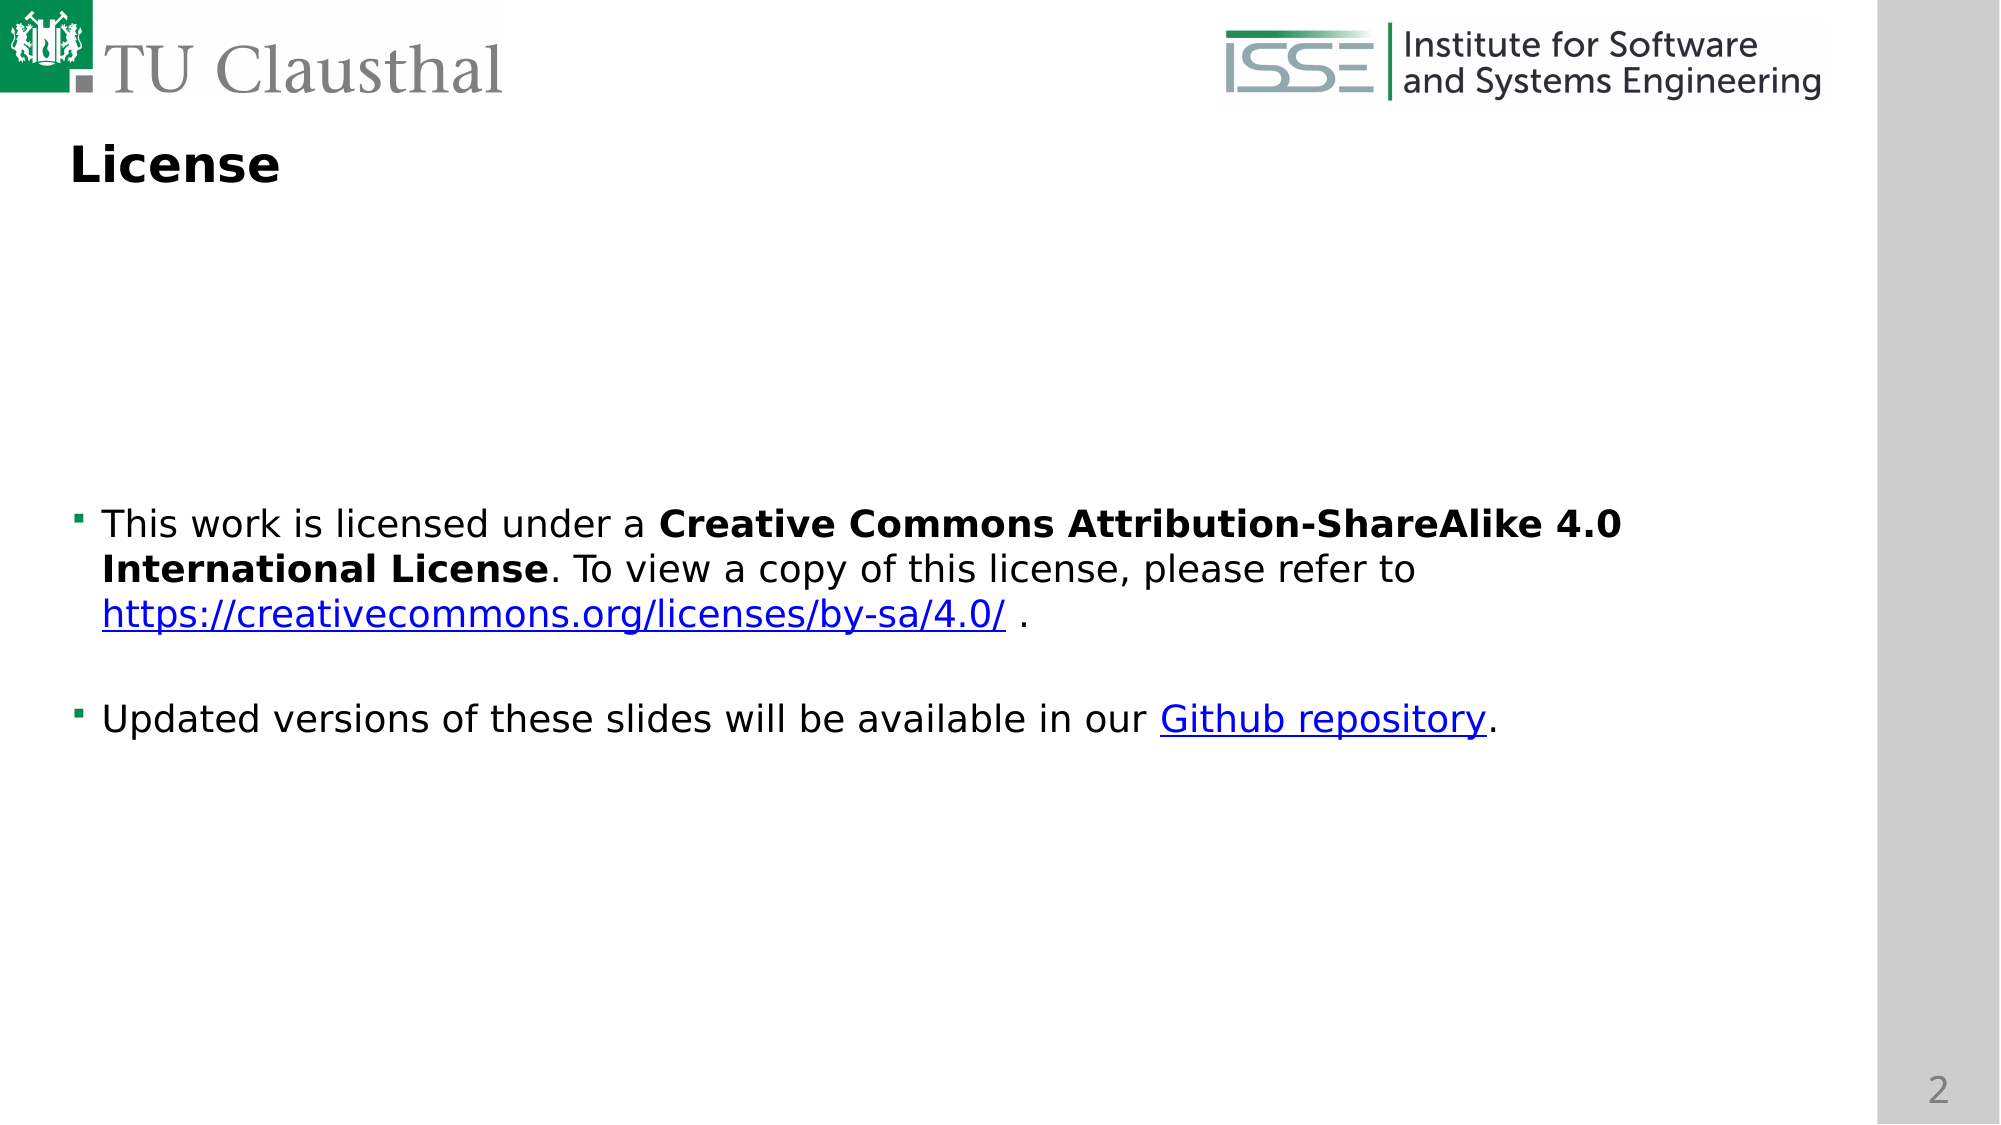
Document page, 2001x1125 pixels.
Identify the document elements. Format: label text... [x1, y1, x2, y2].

text_box This work is licensed under a Creative Commons Attribution-ShareAlike 4.0 International License. To view a copy of this license, please refer to https://creativecommons.org/licenses/by-sa/4.0/ . Updated versions of these slides will be available in our Github repository. [54, 207, 1817, 1033]
picture [0, 0, 502, 93]
picture [1218, 22, 1826, 107]
text_box License [54, 125, 1817, 206]
